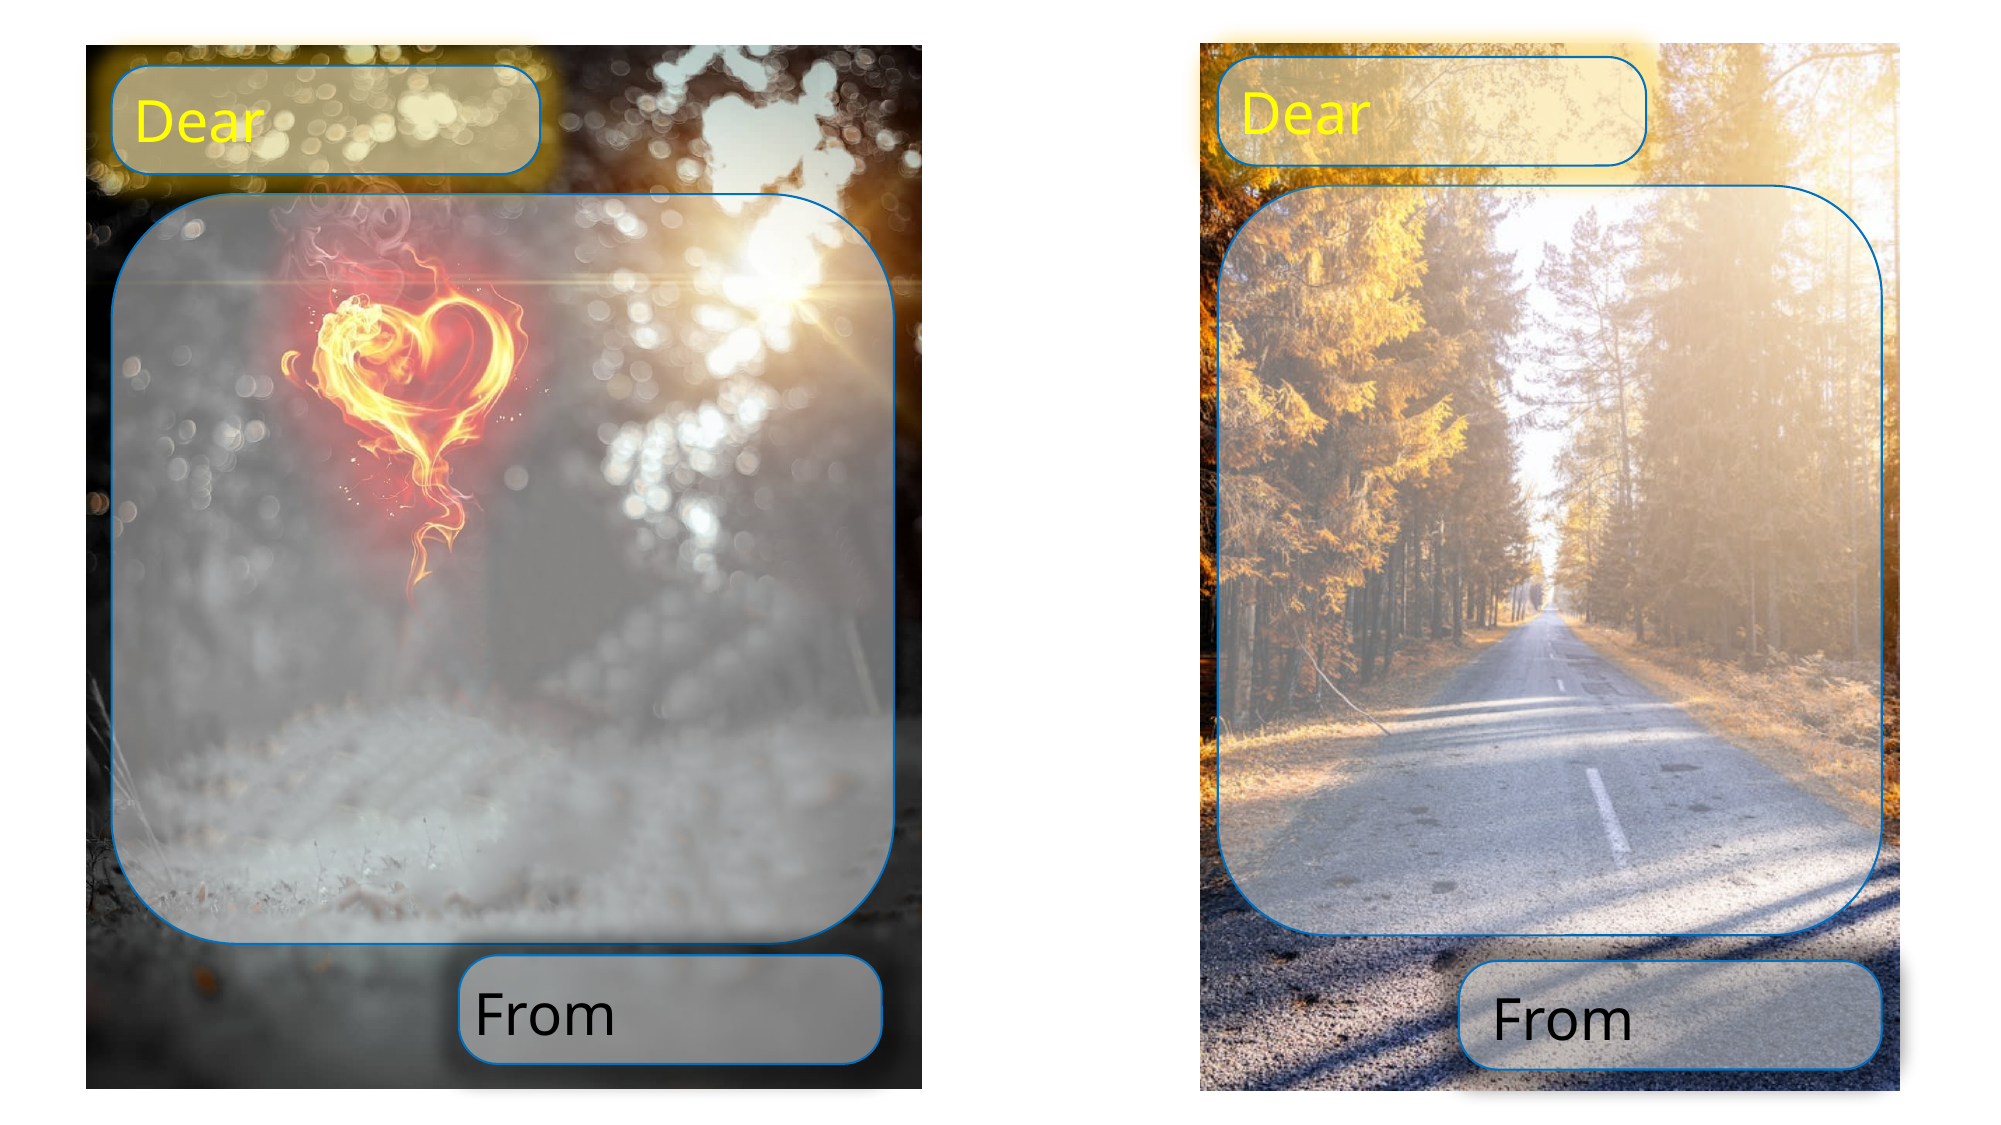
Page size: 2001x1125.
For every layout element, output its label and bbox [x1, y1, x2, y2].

text_box [1200, 43, 1900, 1091]
text_box [86, 45, 922, 1089]
